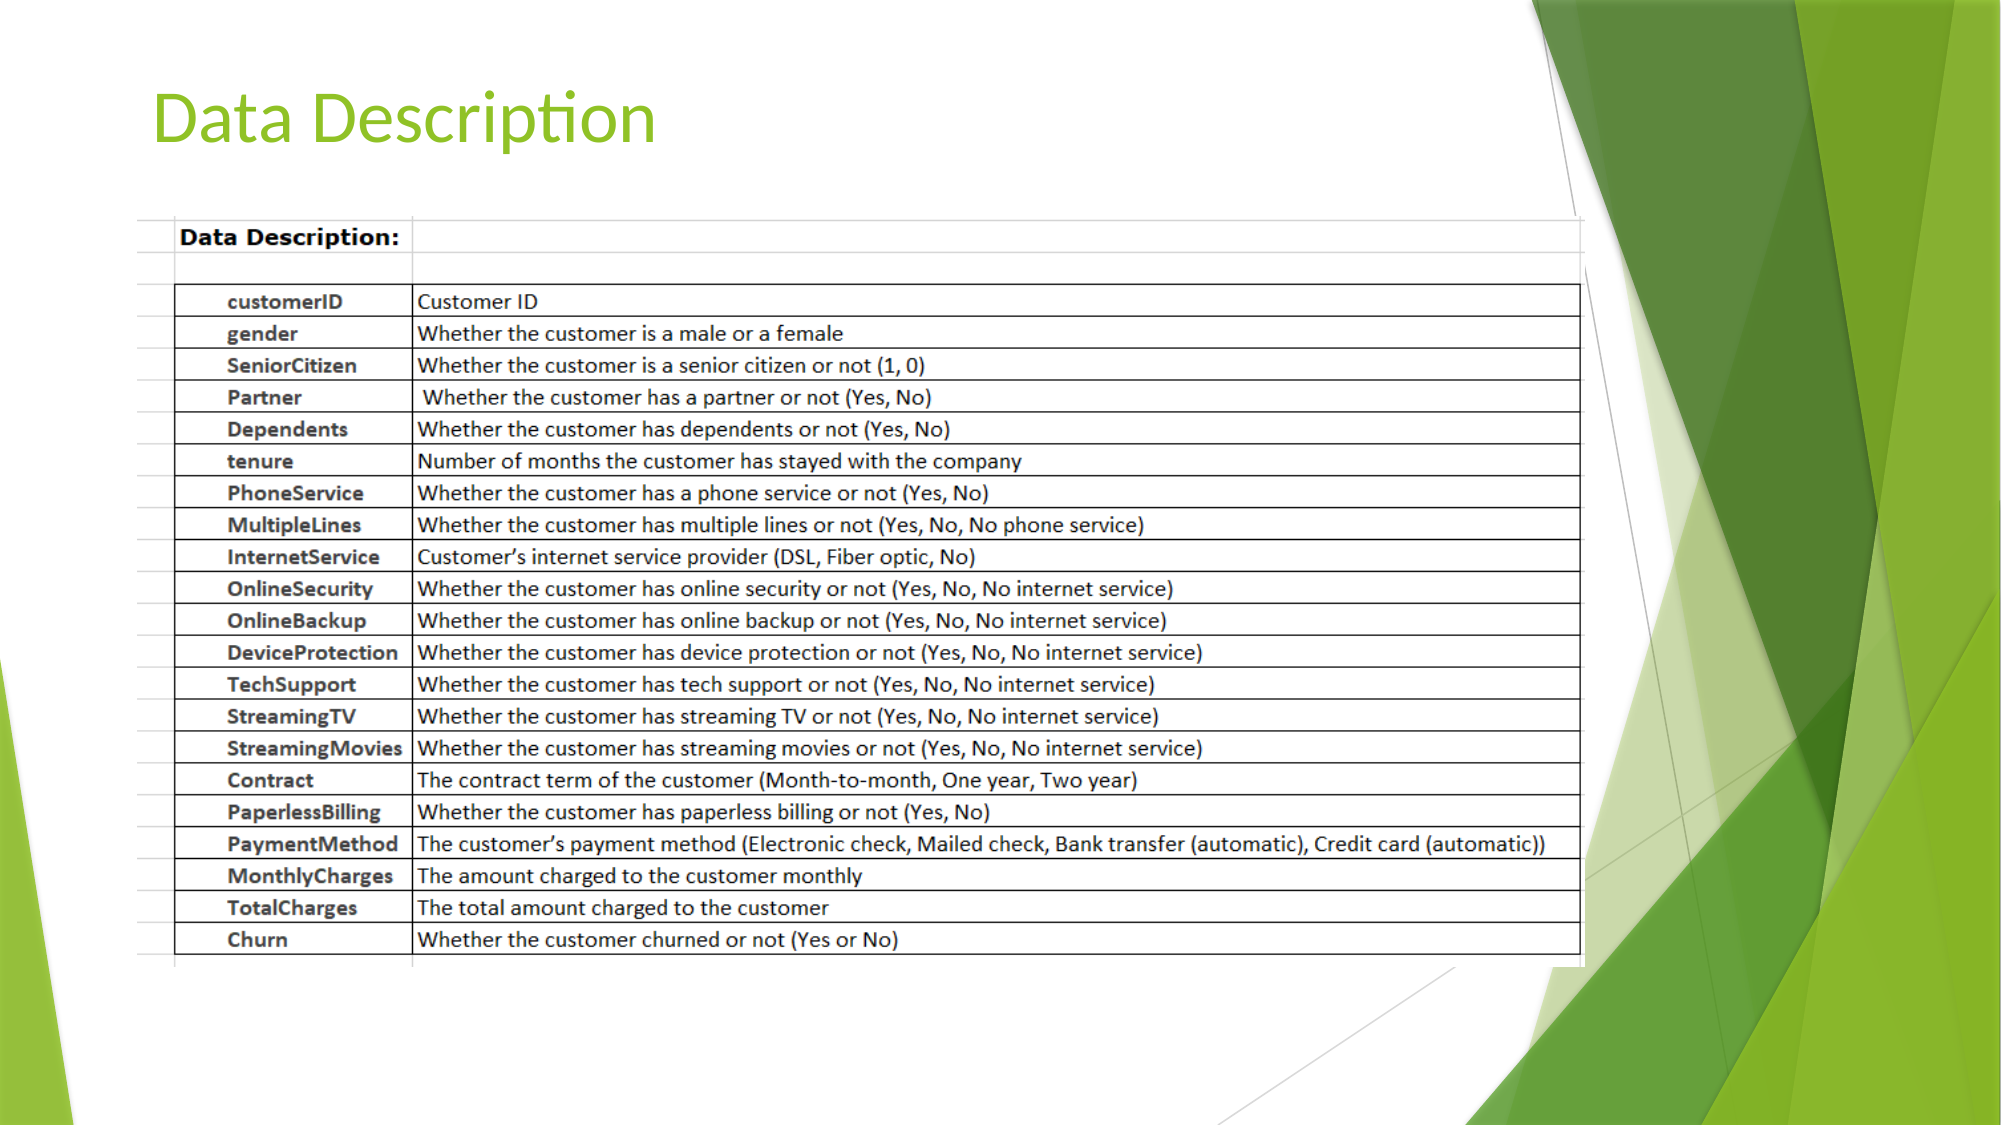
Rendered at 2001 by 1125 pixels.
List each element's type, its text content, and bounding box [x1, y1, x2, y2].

list [137, 200, 1863, 1053]
picture [136, 215, 1585, 967]
title Data Description [137, 59, 1863, 200]
